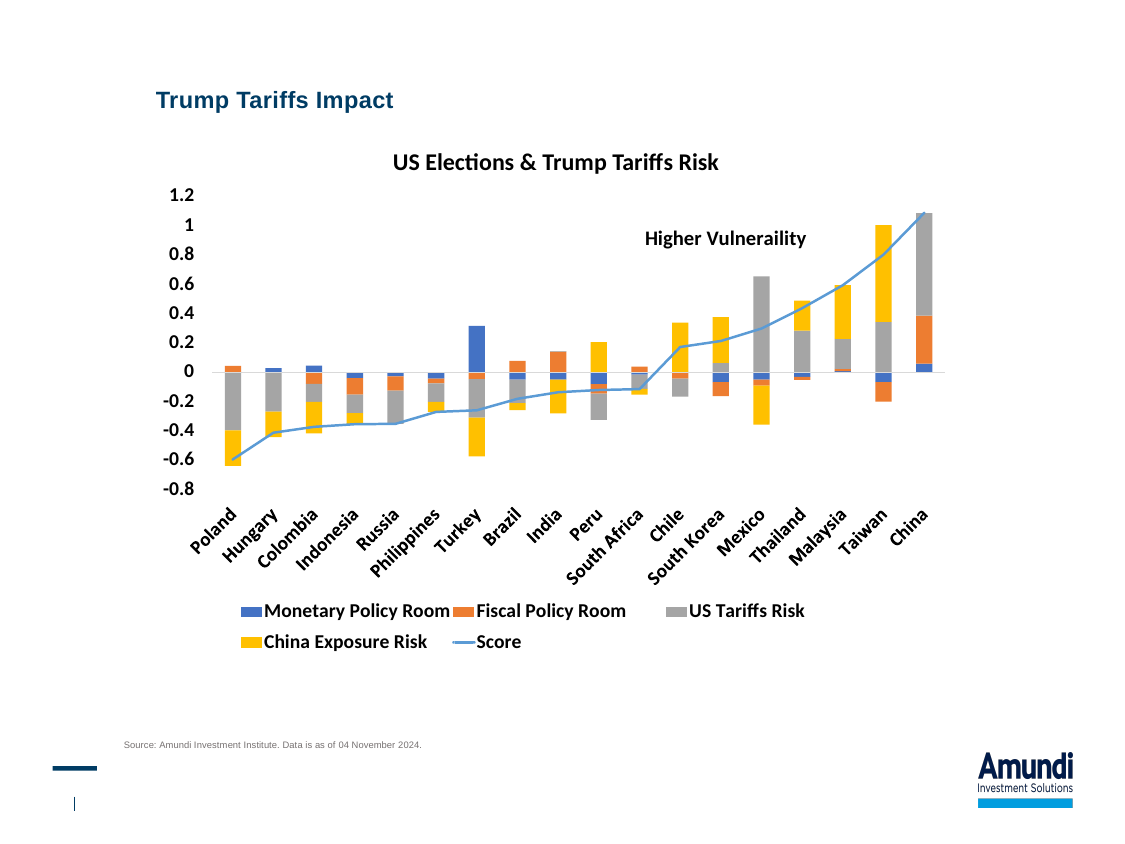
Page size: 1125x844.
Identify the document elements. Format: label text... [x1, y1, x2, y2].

picture [155, 139, 957, 663]
text_box Source: Amundi Investment Institute. Data is as of 04 November 2024. [123, 731, 875, 758]
picture [978, 752, 1073, 798]
title Trump Tariffs Impact [155, 87, 937, 122]
